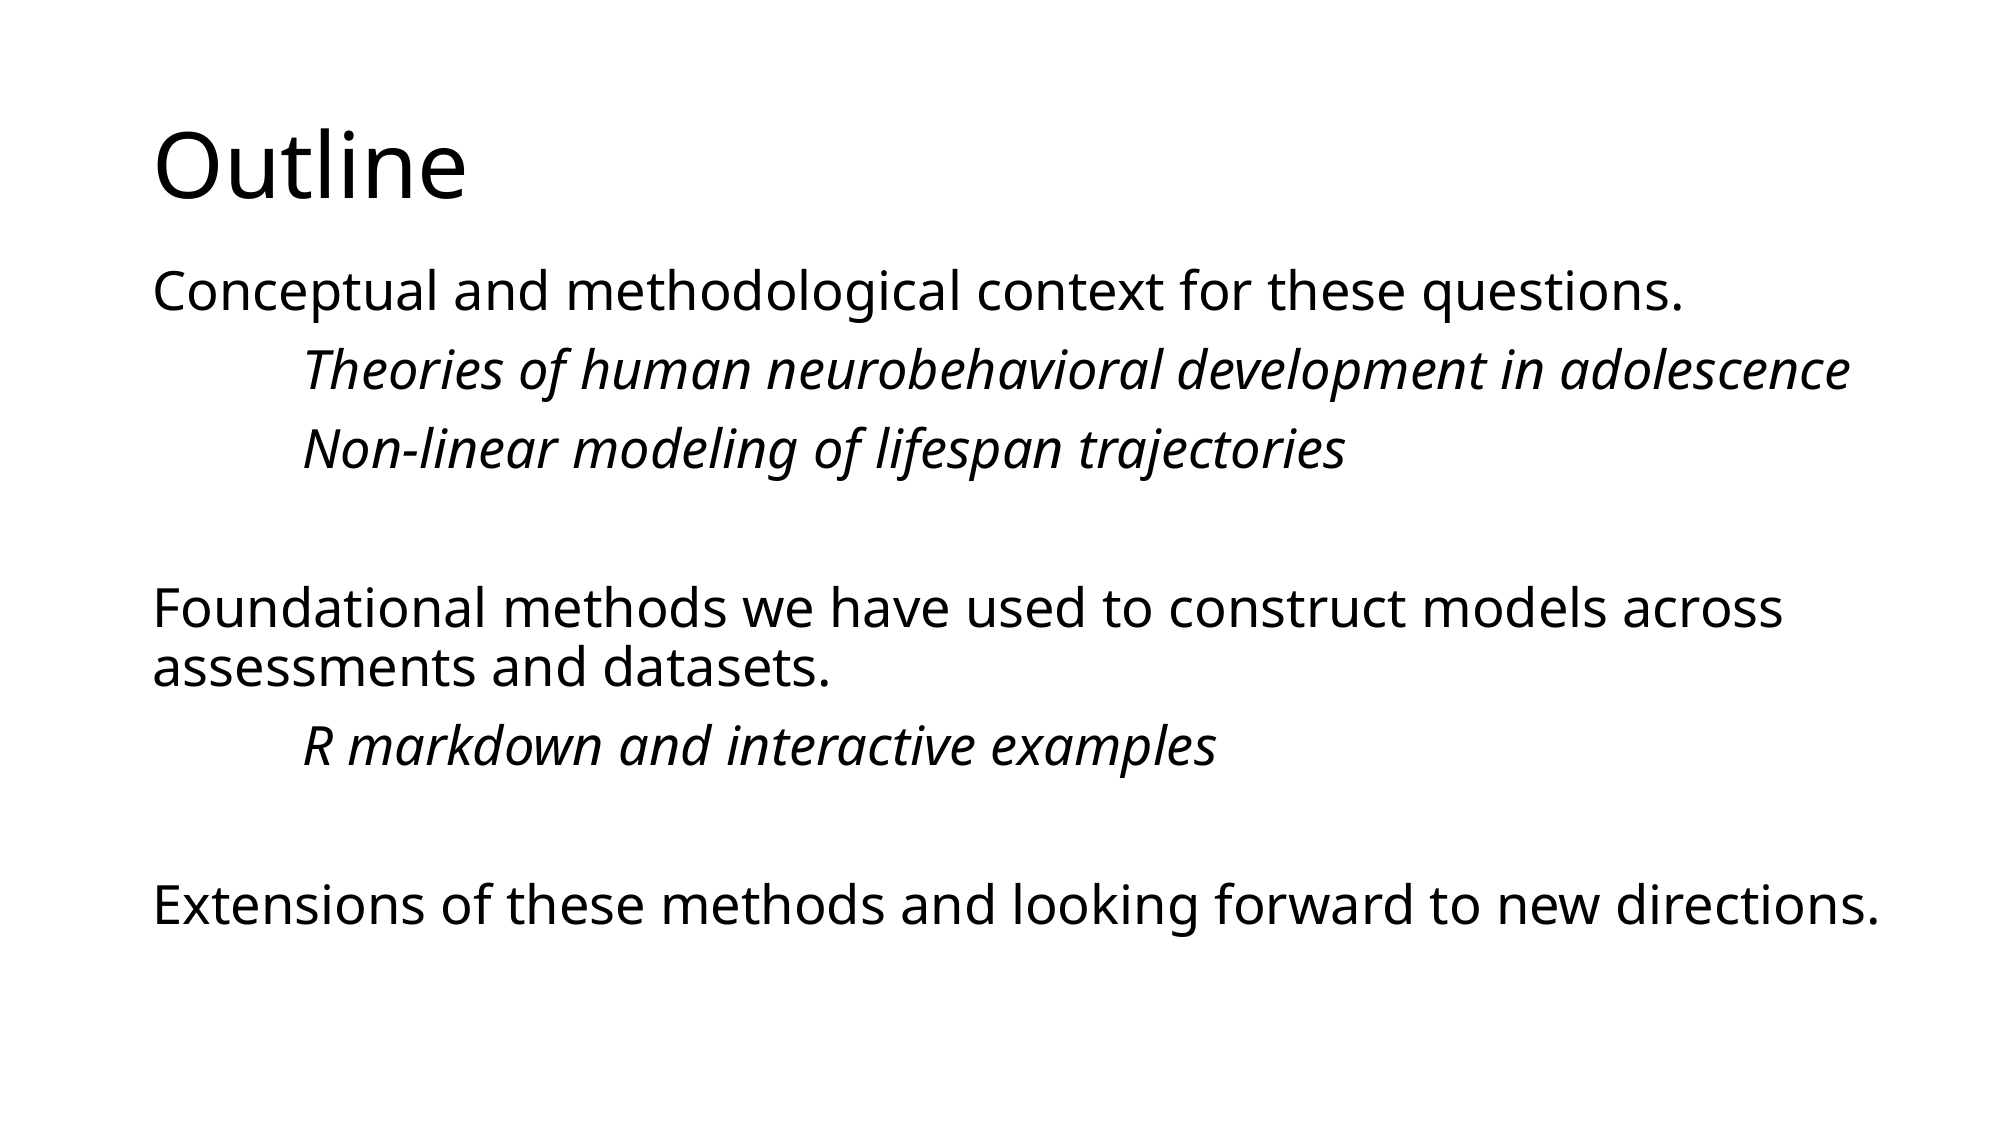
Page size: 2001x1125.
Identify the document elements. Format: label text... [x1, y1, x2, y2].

title Outline [137, 59, 1863, 255]
list Conceptual and methodological context for these questions. Theories of human neurobehavioral development in adolescence Non-linear modeling of lifespan trajectories Foundational methods we have used to construct models across assessments and datasets. R markdown and interactive examples Extensions of these methods and looking forward to new directions. [137, 255, 2000, 1125]
